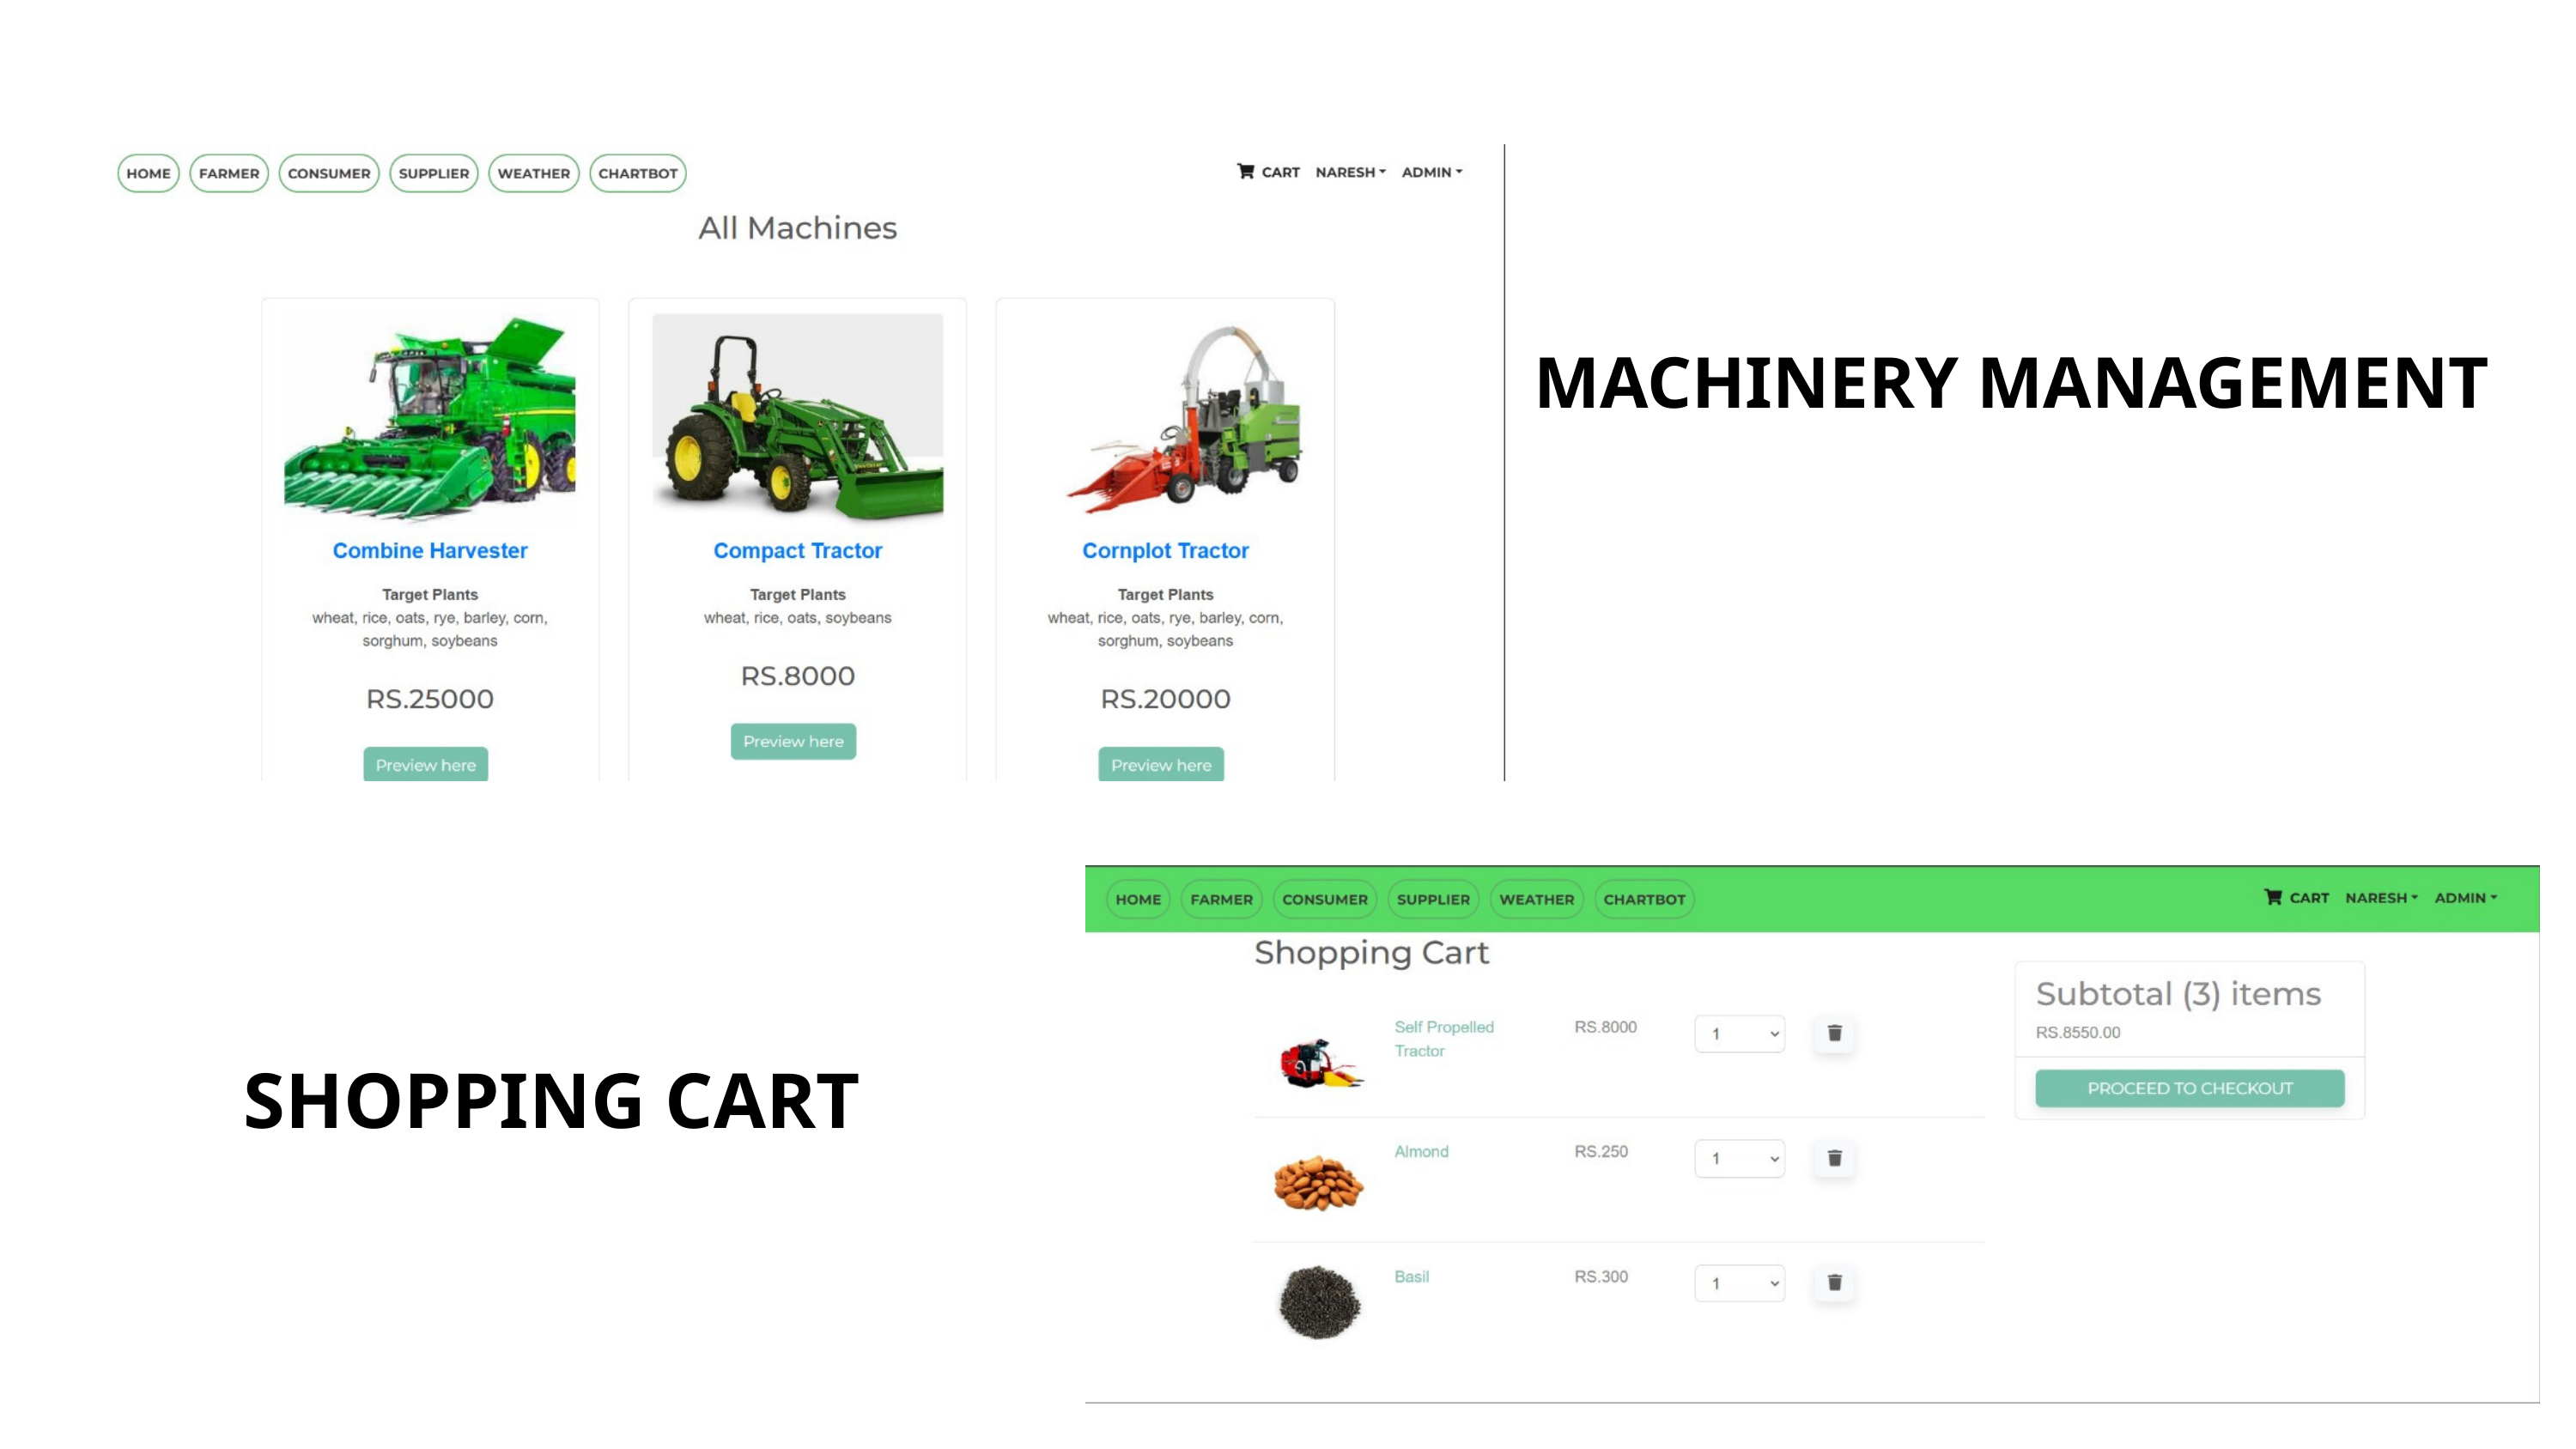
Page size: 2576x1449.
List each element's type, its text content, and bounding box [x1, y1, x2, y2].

text_box SHOPPING CART [234, 1048, 890, 1144]
text_box [1085, 865, 2540, 1404]
text_box MACHINERY MANAGEMENT [412, 334, 2576, 423]
text_box [94, 144, 1505, 781]
